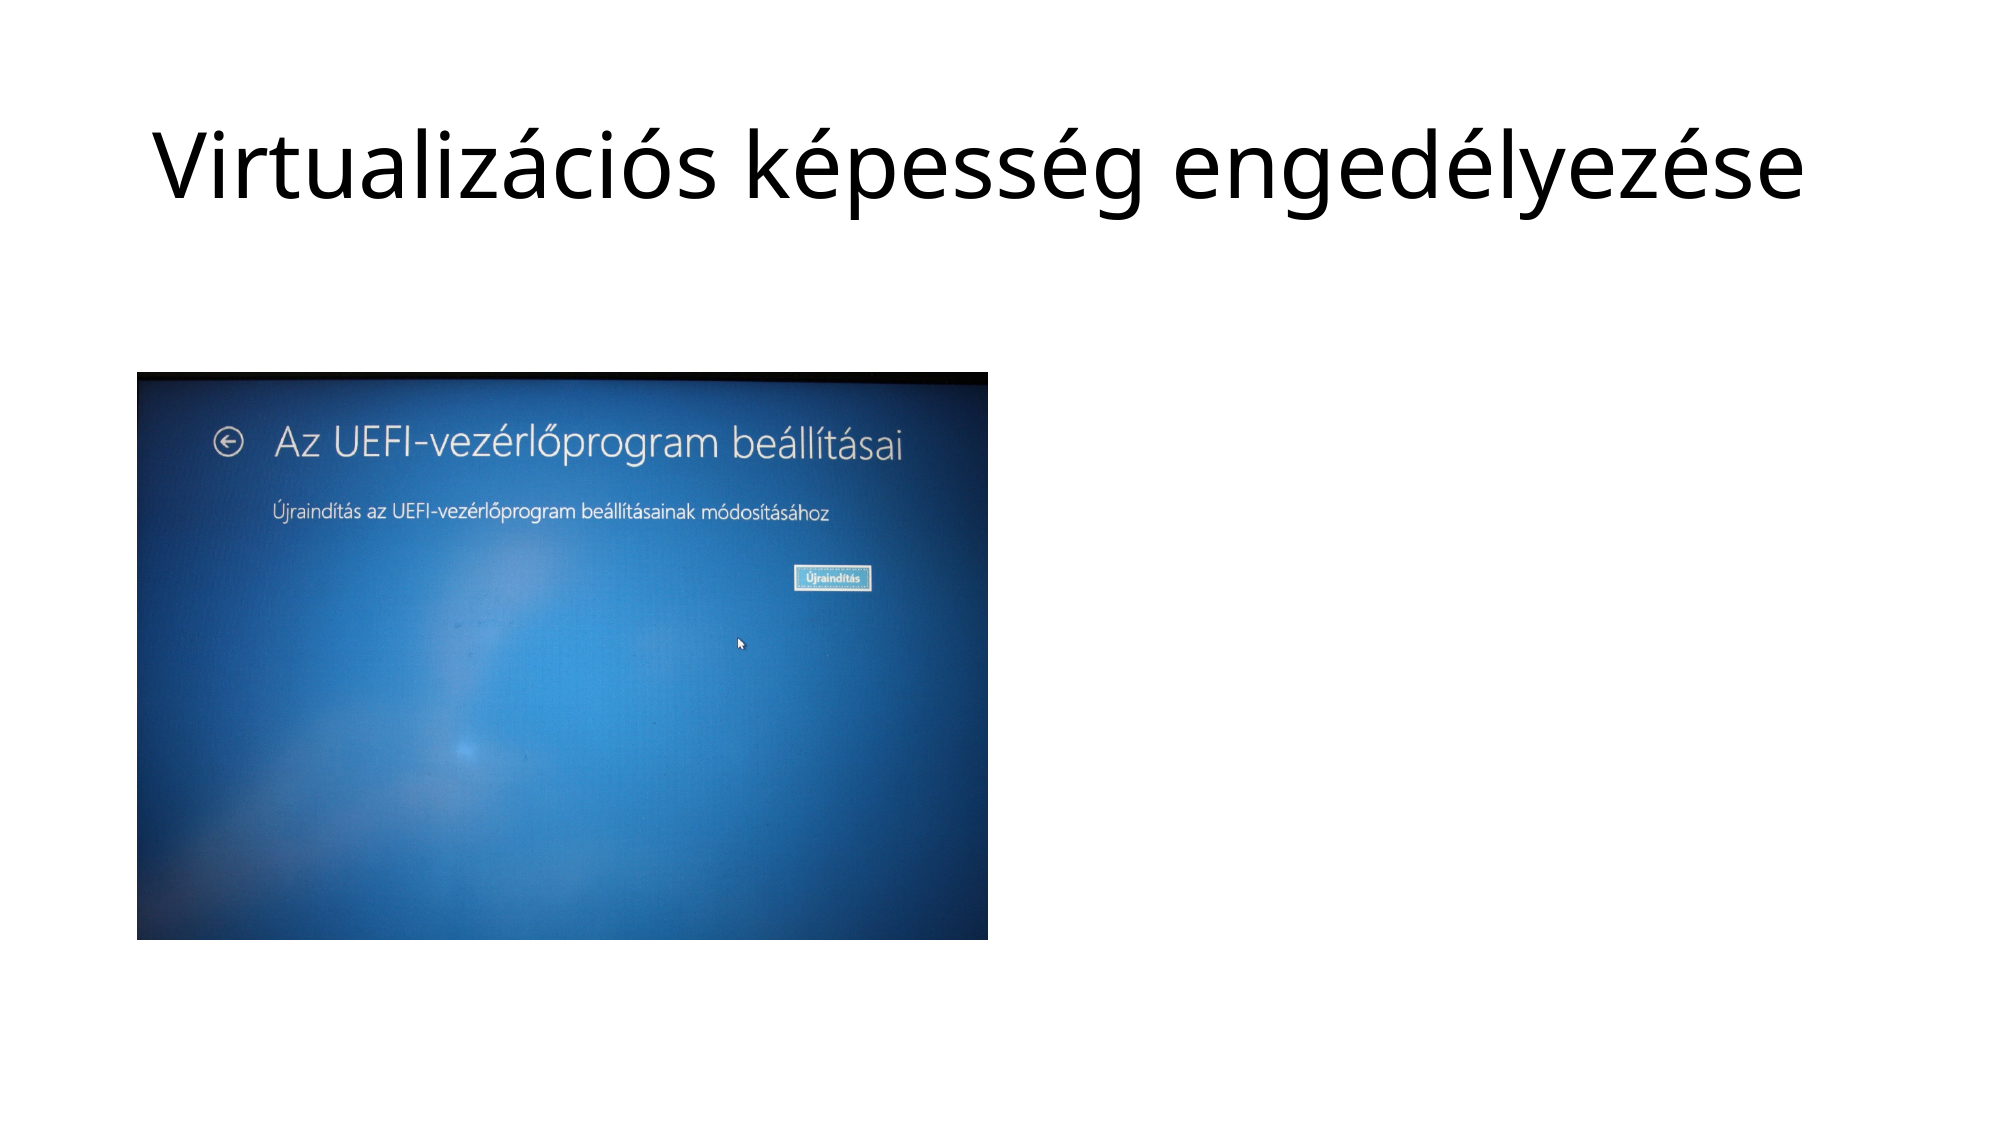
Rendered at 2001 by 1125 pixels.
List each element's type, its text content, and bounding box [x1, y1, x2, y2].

title Virtualizációs képesség engedélyezése [137, 59, 1863, 278]
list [137, 372, 988, 940]
